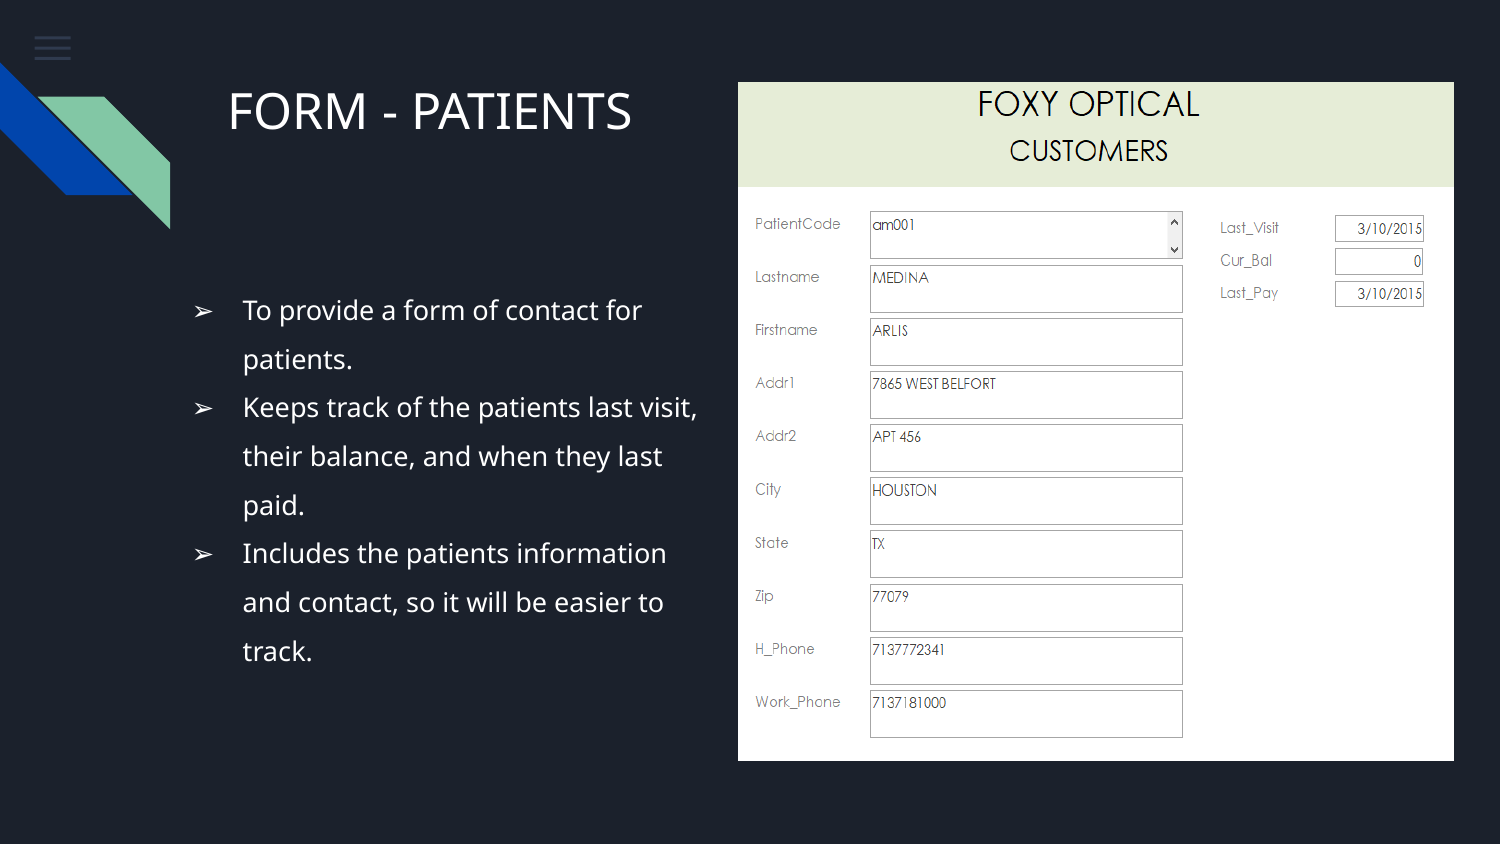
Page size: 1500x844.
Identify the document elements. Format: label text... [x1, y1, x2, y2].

picture [737, 82, 1454, 762]
title FORM - PATIENTS [212, 64, 1368, 215]
list To provide a form of contact for patients. Keeps track of the patients last visit, their balance, and when they last paid. Includes the patients information and contact, so it will be easier to track. [152, 262, 731, 607]
